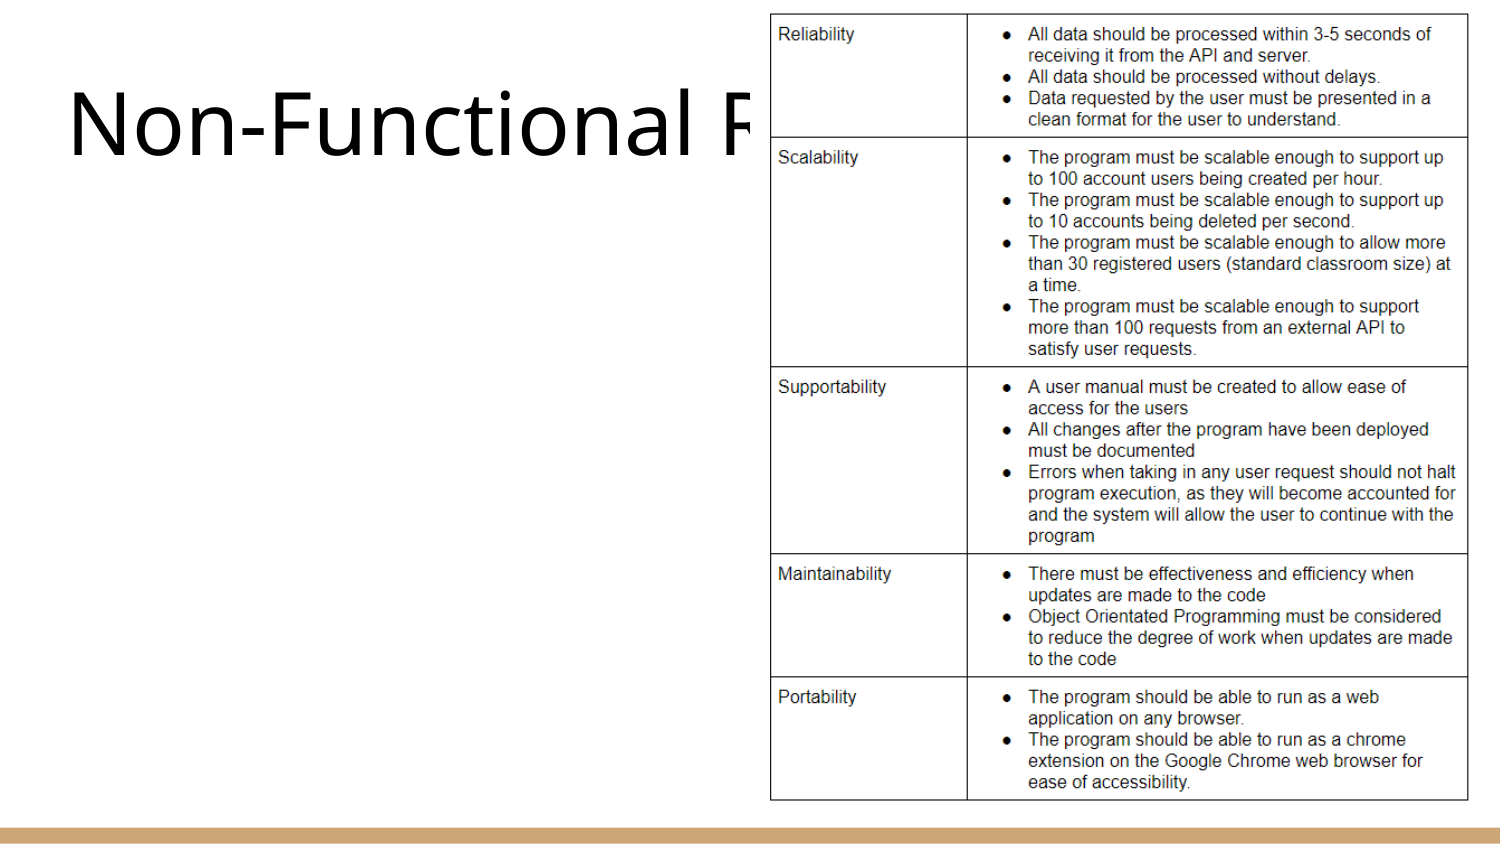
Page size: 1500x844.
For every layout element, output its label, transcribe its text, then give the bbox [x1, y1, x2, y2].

title Non-Functional Reqs [51, 51, 744, 189]
picture [749, 0, 1494, 823]
